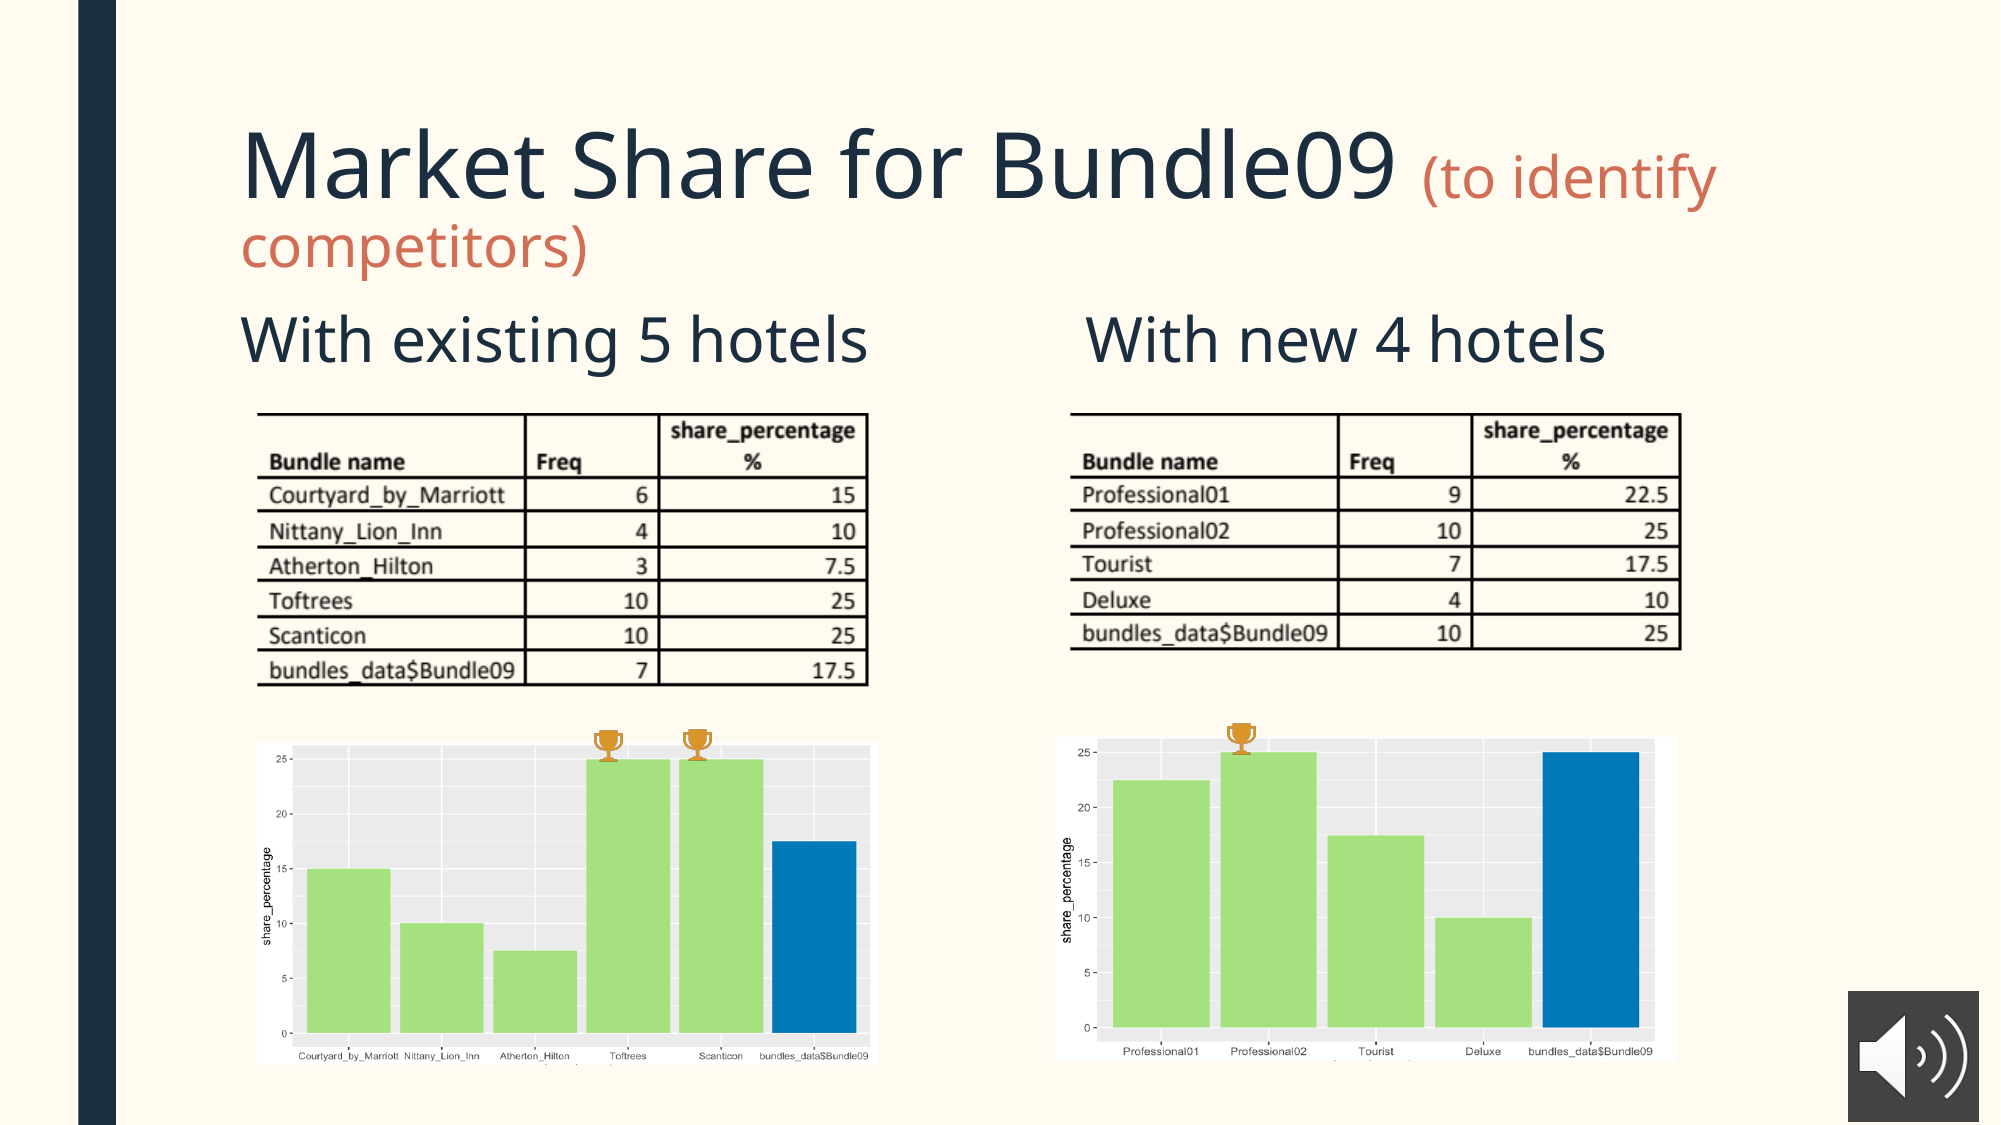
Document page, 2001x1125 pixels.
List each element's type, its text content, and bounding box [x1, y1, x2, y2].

list With existing 5 hotels [225, 247, 954, 383]
picture [257, 413, 1223, 712]
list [1223, 413, 2000, 676]
picture [678, 726, 717, 764]
picture [589, 727, 628, 765]
picture [1055, 720, 1676, 1061]
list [257, 742, 878, 1065]
list With new 4 hotels [1070, 247, 1800, 383]
picture [1846, 989, 1981, 1124]
title Market Share for Bundle09 (to identify competitors) [225, 112, 1942, 303]
